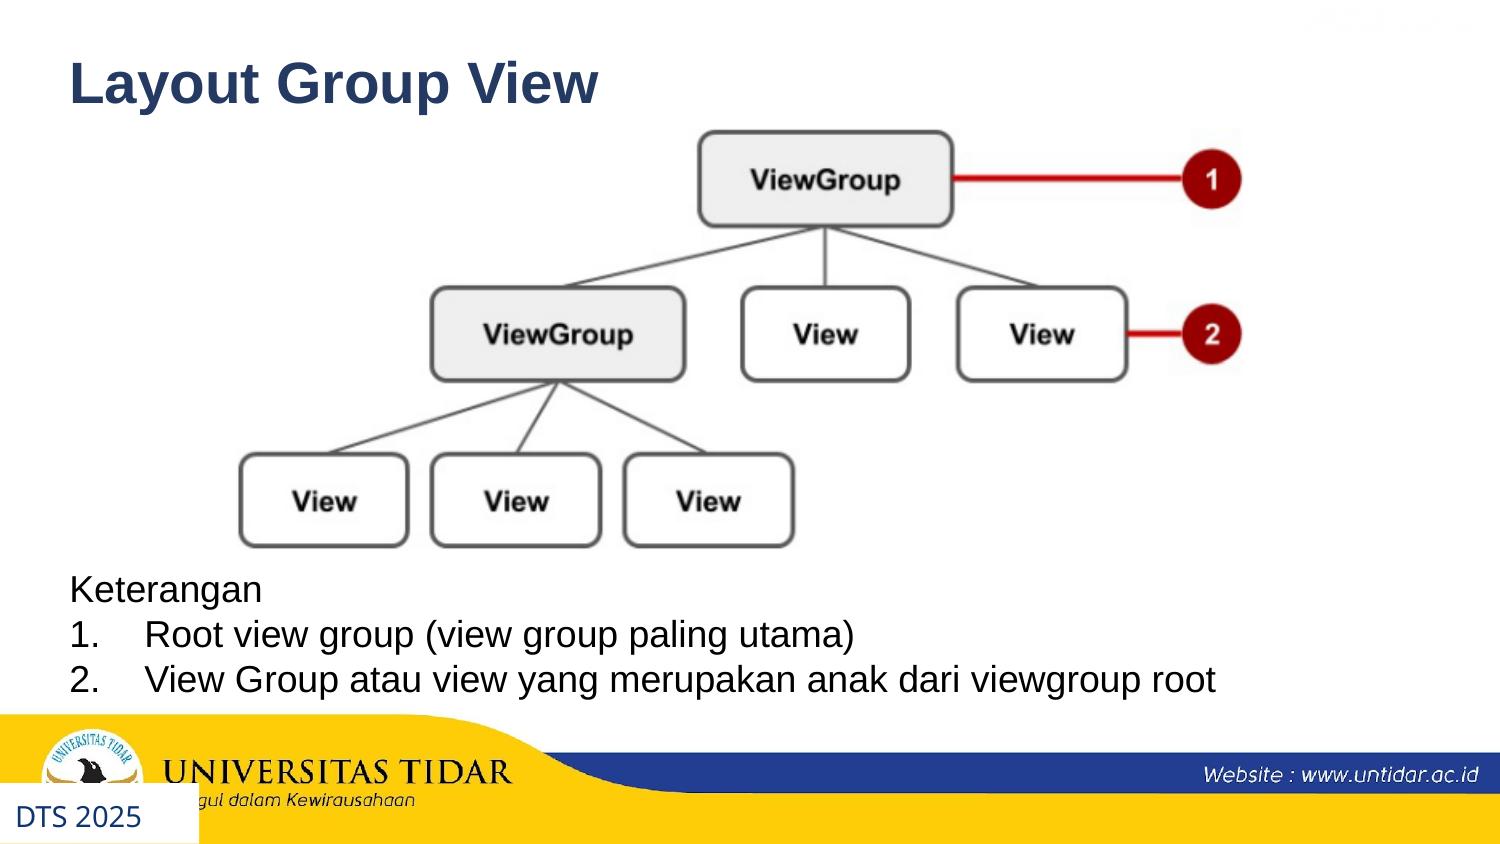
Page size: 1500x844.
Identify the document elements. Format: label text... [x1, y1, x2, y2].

text_box DTS 2025 [0, 783, 200, 844]
text_box Layout Group View [54, 38, 982, 123]
picture [0, 0, 1500, 844]
text_box Keterangan Root view group (view group paling utama) View Group atau view yang merupakan anak dari viewgroup root [54, 557, 1443, 708]
